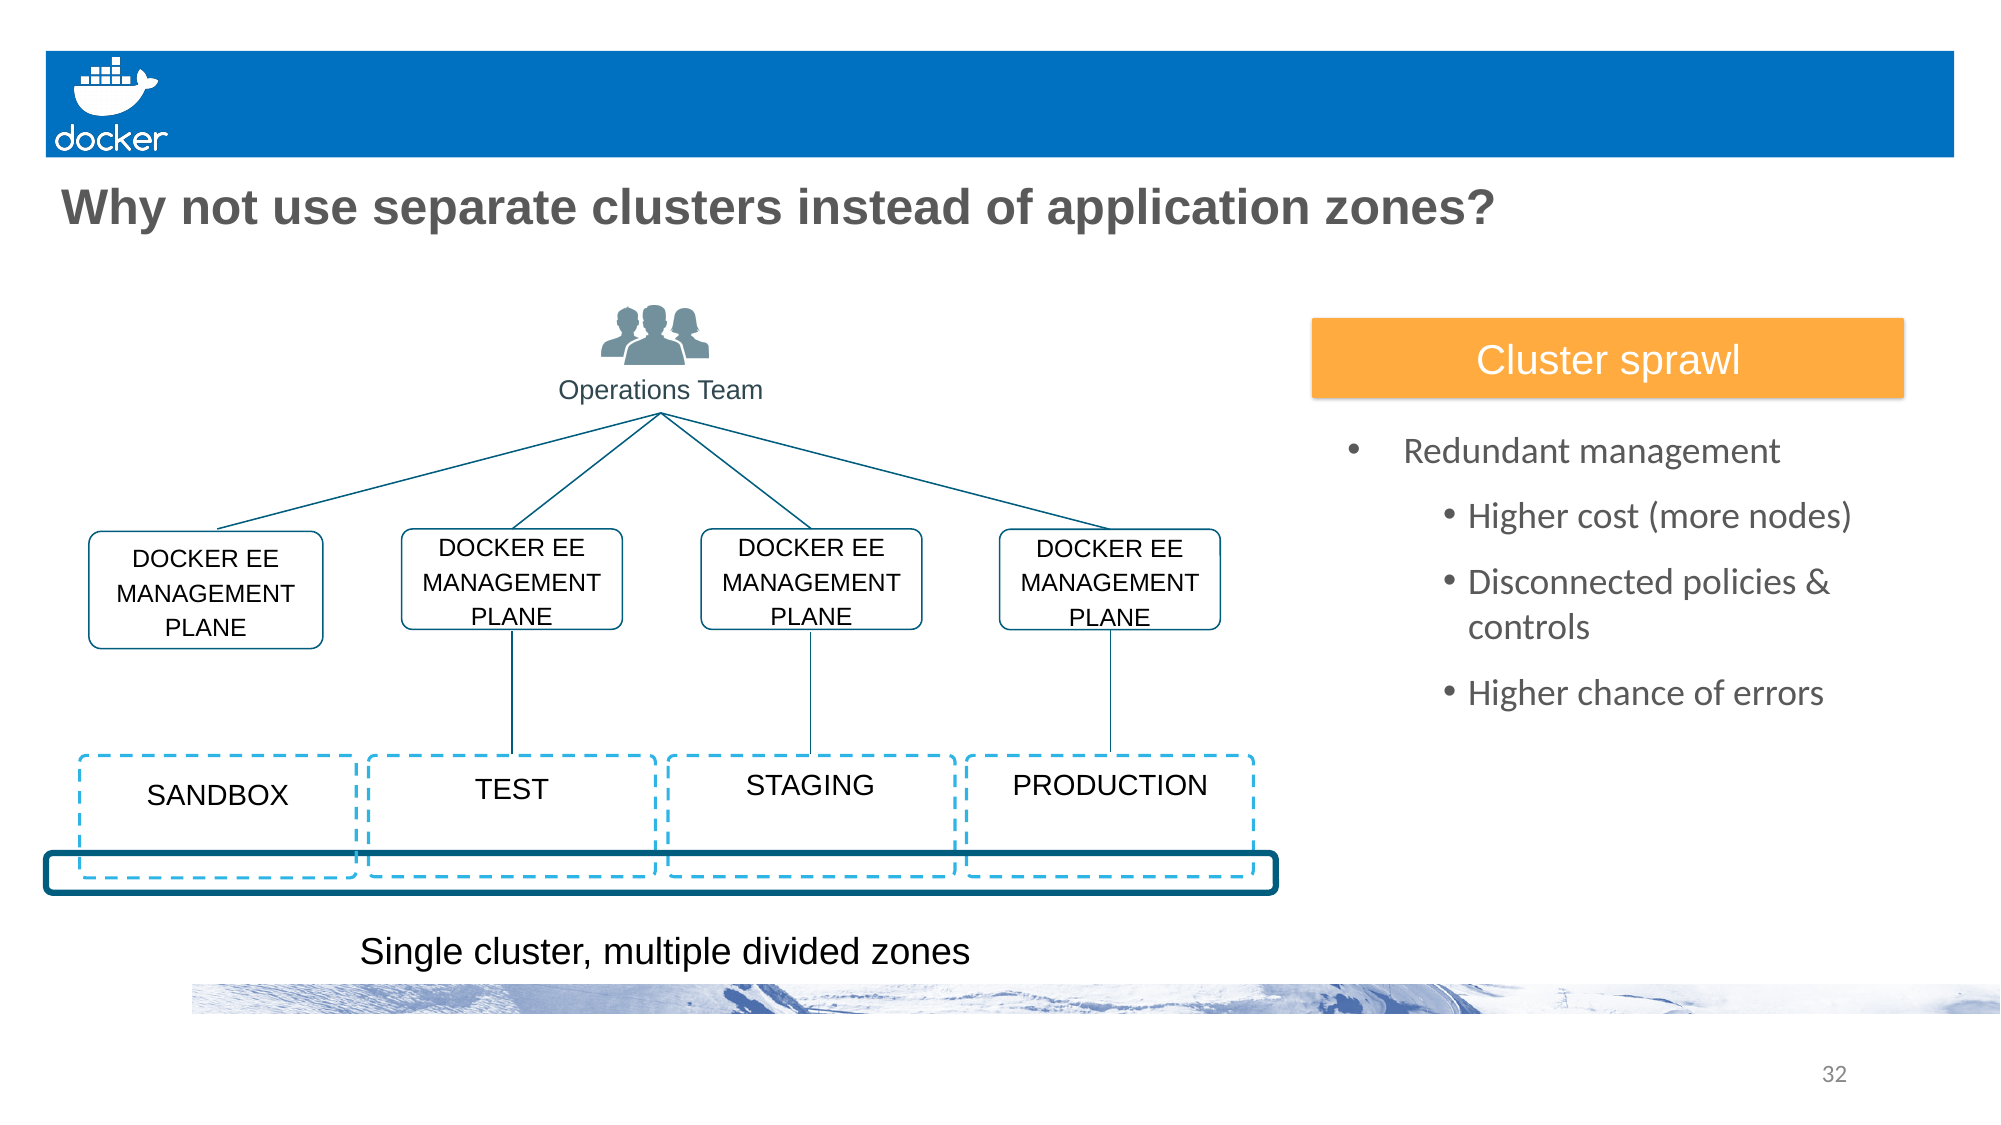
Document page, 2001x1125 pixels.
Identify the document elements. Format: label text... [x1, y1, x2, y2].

slide_number 32 [1412, 1042, 1863, 1103]
text_box DOCKER EE MANAGEMENT PLANE [999, 529, 1221, 630]
text_box PRODUCTION [967, 751, 1254, 791]
text_box [79, 822, 357, 878]
text_box [668, 758, 955, 852]
picture [601, 305, 710, 365]
text_box STAGING [667, 751, 954, 791]
text_box Single cluster, multiple divided zones [344, 912, 1048, 961]
text_box DOCKER EE MANAGEMENT PLANE [88, 531, 323, 649]
text_box DOCKER EE MANAGEMENT PLANE [401, 537, 623, 630]
text_box Redundant management Higher cost (more nodes) Disconnected policies & controls Higher chance of errors [1313, 410, 1904, 577]
text_box Cluster sprawl [1313, 319, 1904, 397]
text_box [368, 760, 656, 852]
text_box SANDBOX [66, 761, 370, 822]
text_box Operations Team [481, 364, 841, 411]
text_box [511, 412, 657, 530]
text_box [45, 852, 1276, 893]
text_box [660, 412, 1111, 530]
picture [191, 984, 2000, 1014]
text_box [79, 755, 357, 761]
text_box Why not use separate clusters instead of application zones? [45, 158, 1892, 277]
text_box [966, 759, 1254, 852]
text_box DOCKER EE MANAGEMENT PLANE [701, 538, 922, 630]
text_box [45, 50, 1955, 158]
text_box TEST [369, 755, 655, 815]
picture [55, 57, 168, 151]
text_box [216, 412, 510, 530]
